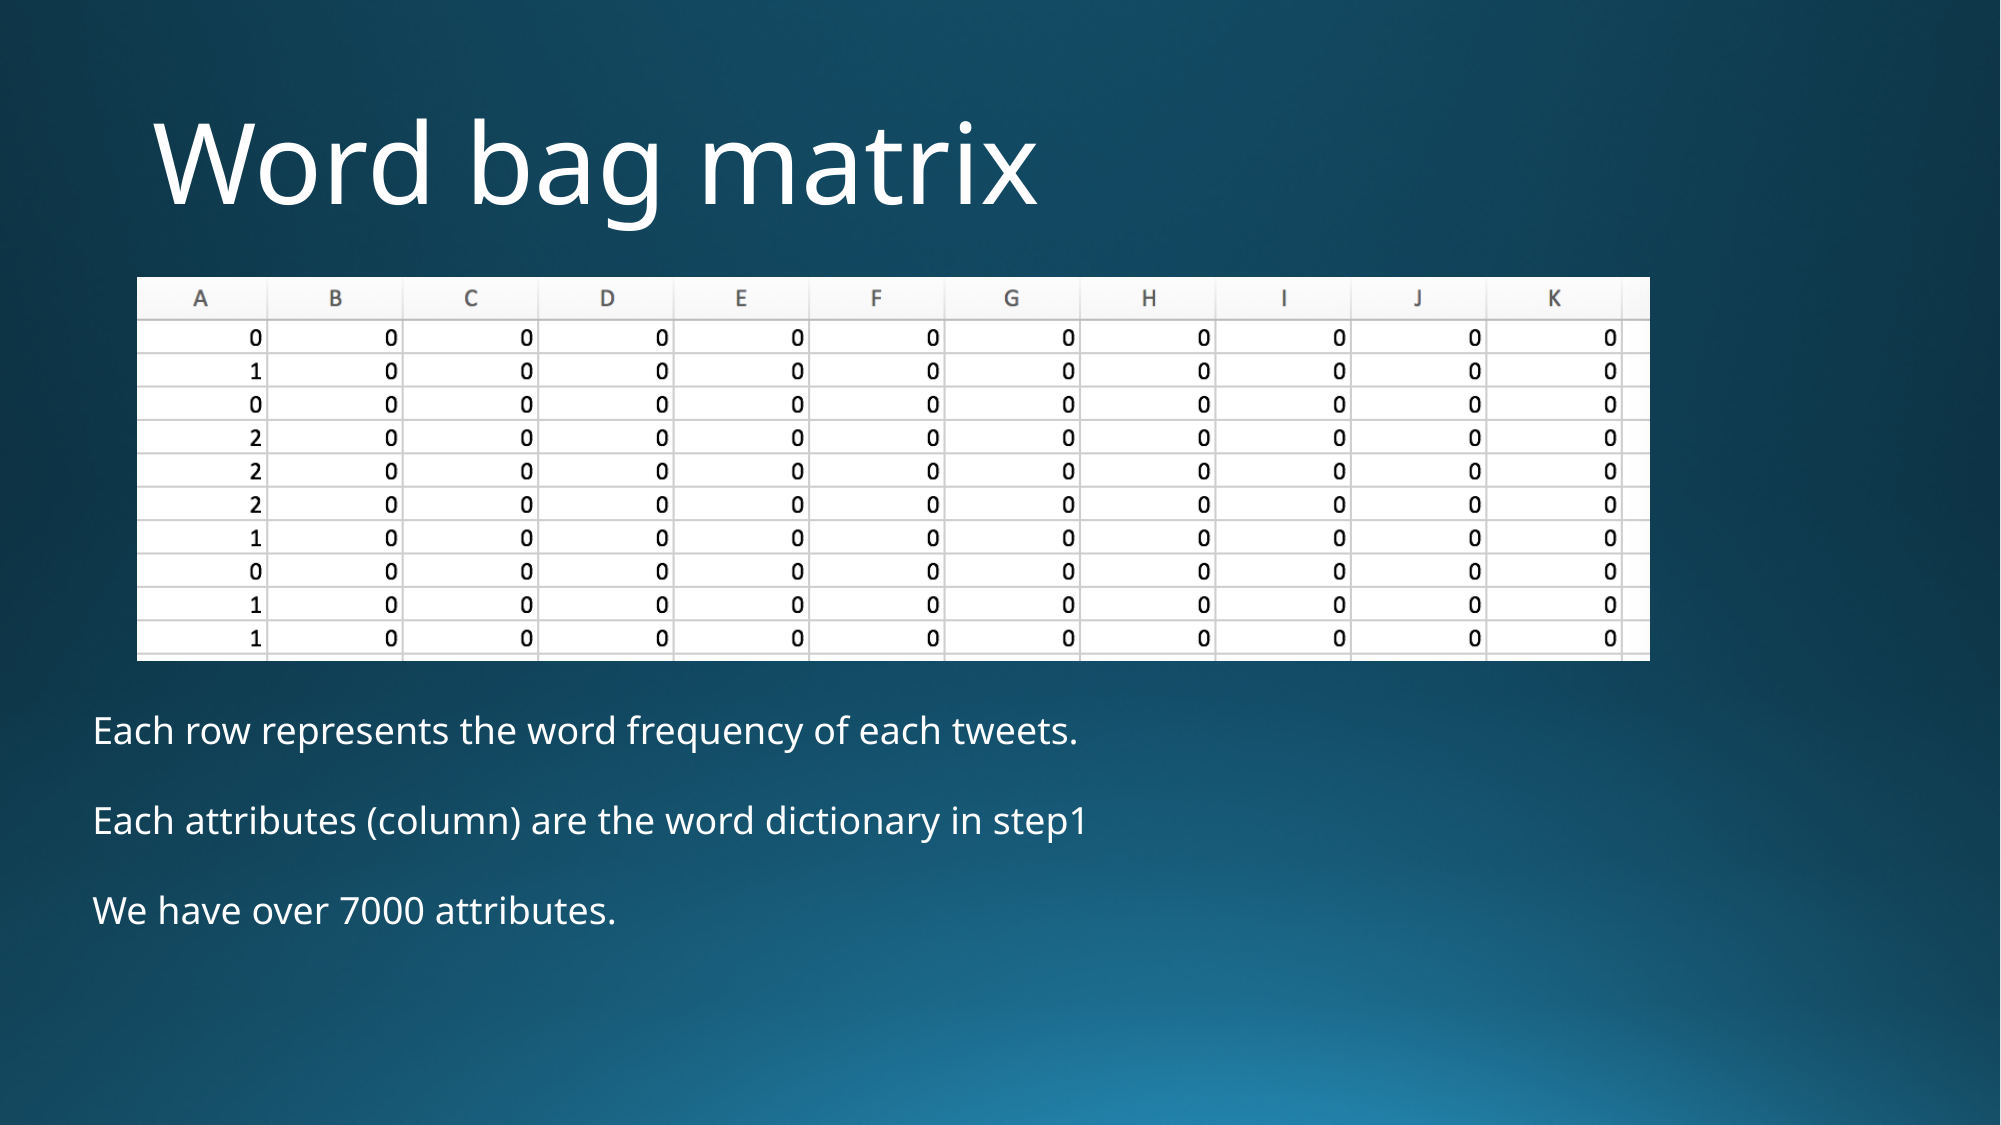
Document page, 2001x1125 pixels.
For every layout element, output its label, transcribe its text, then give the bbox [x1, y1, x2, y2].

picture [0, 0, 2001, 1125]
title Word bag matrix [137, 59, 1863, 278]
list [137, 277, 1650, 661]
text_box Each row represents the word frequency of each tweets. Each attributes (column) are the word dictionary in step1 We have over 7000 attributes. [77, 699, 1106, 940]
